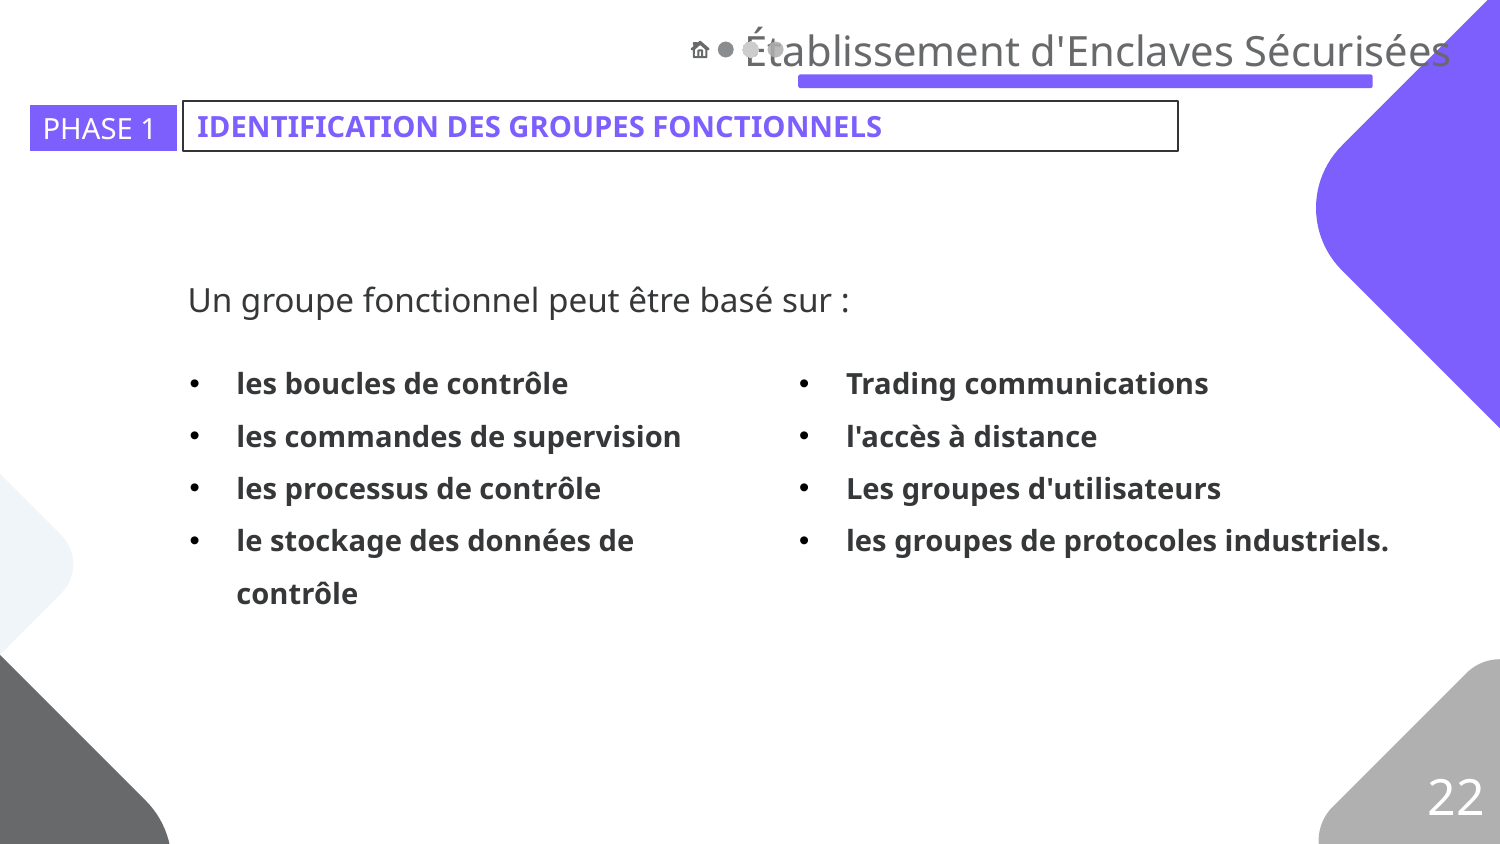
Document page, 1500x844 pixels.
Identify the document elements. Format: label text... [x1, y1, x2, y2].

title Établissement d'Enclaves Sécurisées [704, 10, 1493, 90]
text_box [798, 74, 1373, 89]
text_box IDENTIFICATION DES GROUPES FONCTIONNELS [182, 101, 1178, 152]
text_box 22 [1418, 760, 1494, 838]
text_box [717, 41, 734, 58]
text_box [691, 41, 709, 58]
text_box Trading communications l'accès à distance Les groupes d'utilisateurs les groupes de protocoles industriels. [784, 340, 1409, 566]
text_box les boucles de contrôle les commandes de supervision les processus de contrôle le stockage des données de contrôle [174, 340, 768, 618]
text_box PHASE 1 [26, 101, 181, 155]
text_box [742, 41, 759, 58]
text_box [767, 41, 784, 58]
text_box Un groupe fonctionnel peut être basé sur : [173, 251, 1340, 327]
